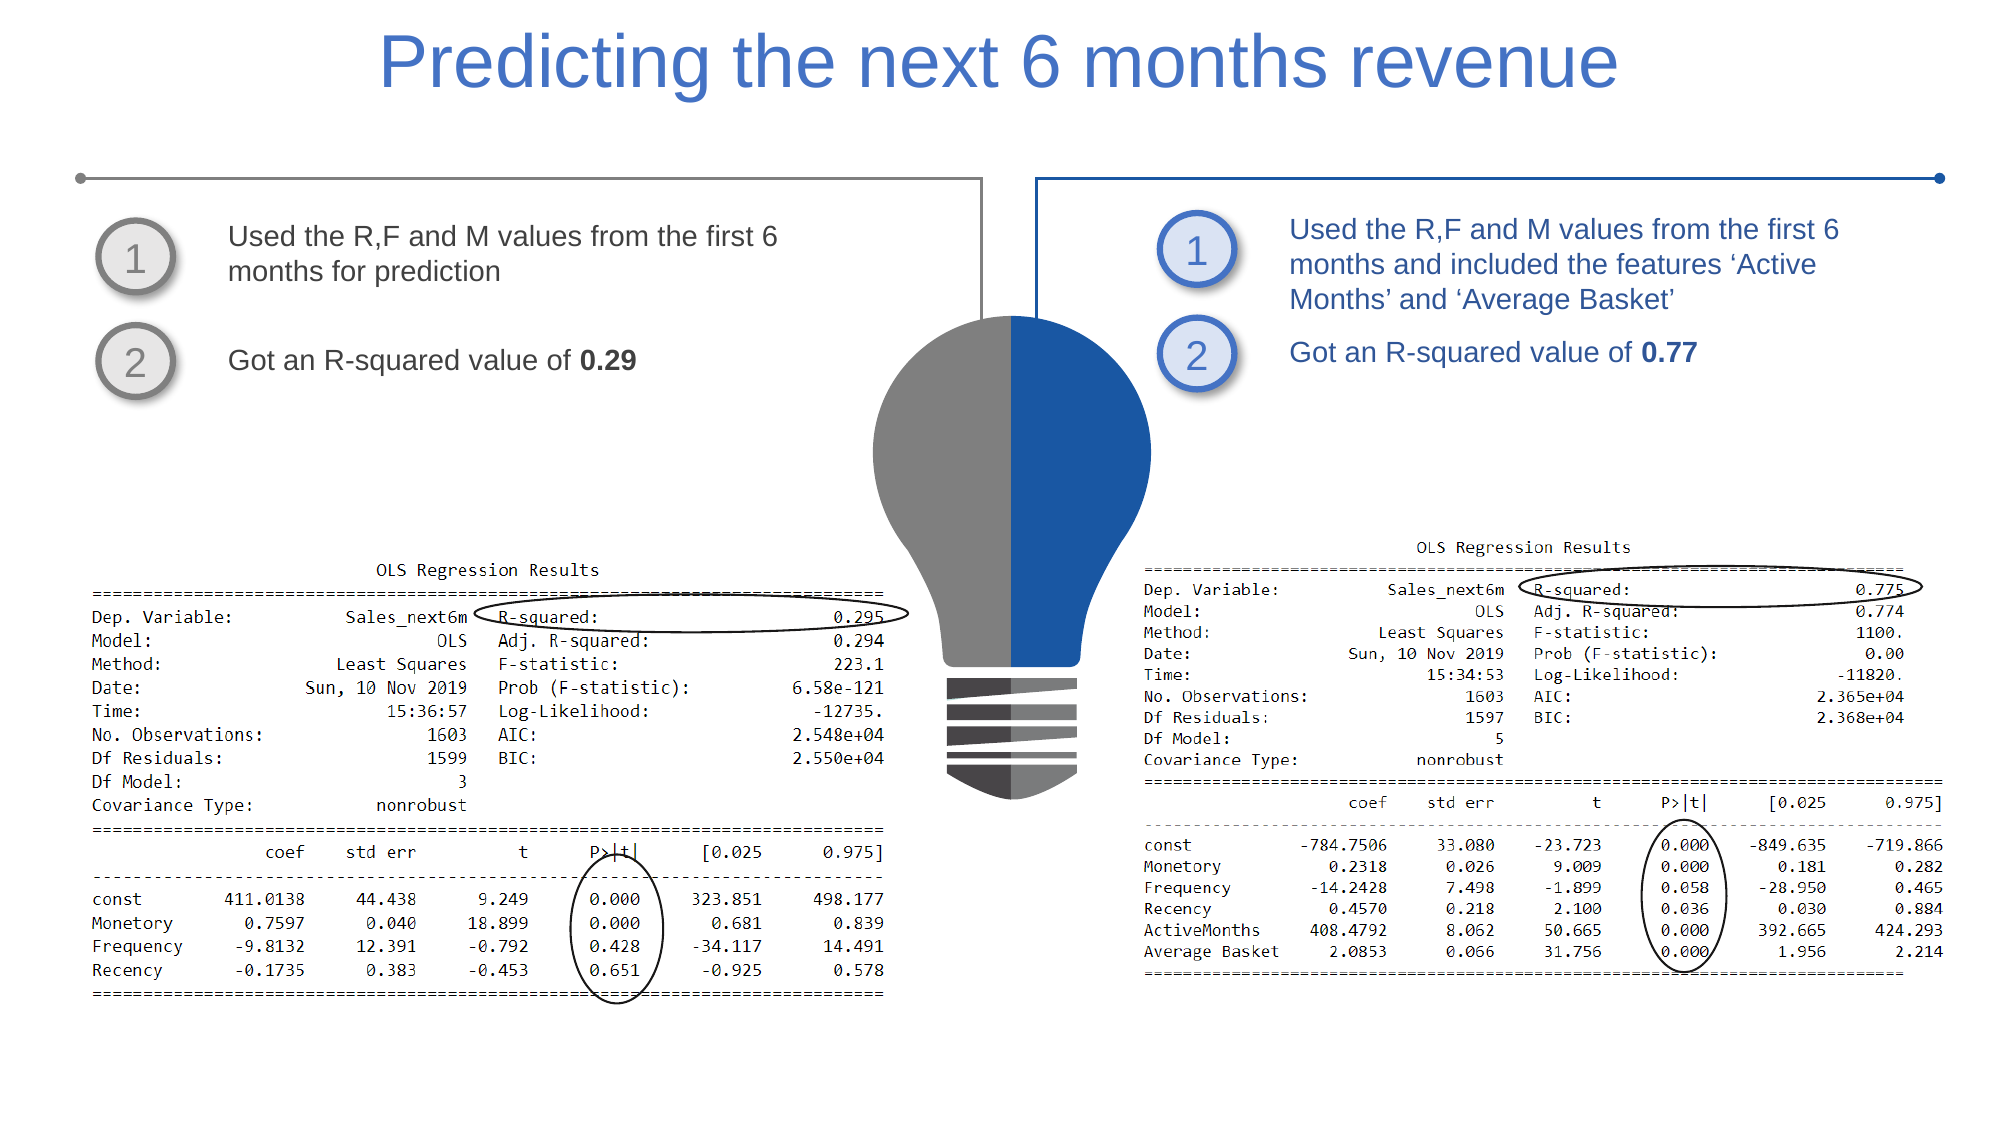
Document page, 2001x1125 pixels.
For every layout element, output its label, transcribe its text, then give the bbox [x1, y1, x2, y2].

text_box [946, 764, 1010, 800]
text_box [1011, 315, 1152, 668]
picture [1136, 532, 1959, 985]
text_box [1010, 704, 1077, 721]
text_box Got an R-squared value of 0.29 [213, 334, 844, 384]
text_box Used the R,F and M values from the first 6 months and included the features ‘Active Months’ and ‘Average Basket’ [1274, 202, 1905, 323]
text_box 1 [97, 219, 175, 294]
picture [86, 553, 908, 1004]
text_box 2 [1158, 316, 1236, 391]
text_box [946, 678, 1011, 700]
text_box Used the R,F and M values from the first 6 months for prediction [213, 210, 844, 295]
text_box [75, 172, 87, 184]
text_box [86, 178, 982, 326]
text_box [1010, 678, 1077, 694]
text_box [1934, 172, 1946, 184]
text_box [1036, 178, 1934, 325]
text_box [946, 726, 1010, 746]
text_box [1010, 726, 1077, 742]
text_box [1010, 752, 1077, 759]
text_box 1 [1158, 211, 1236, 286]
text_box Got an R-squared value of 0.77 [1274, 326, 1905, 377]
text_box [872, 315, 1011, 668]
text_box [946, 752, 1010, 759]
text_box Title [98, 9, 1893, 77]
text_box 2 [97, 324, 175, 398]
text_box [1010, 764, 1077, 800]
text_box [946, 704, 1010, 721]
text_box Predicting the next 6 months revenue [102, 29, 1898, 97]
